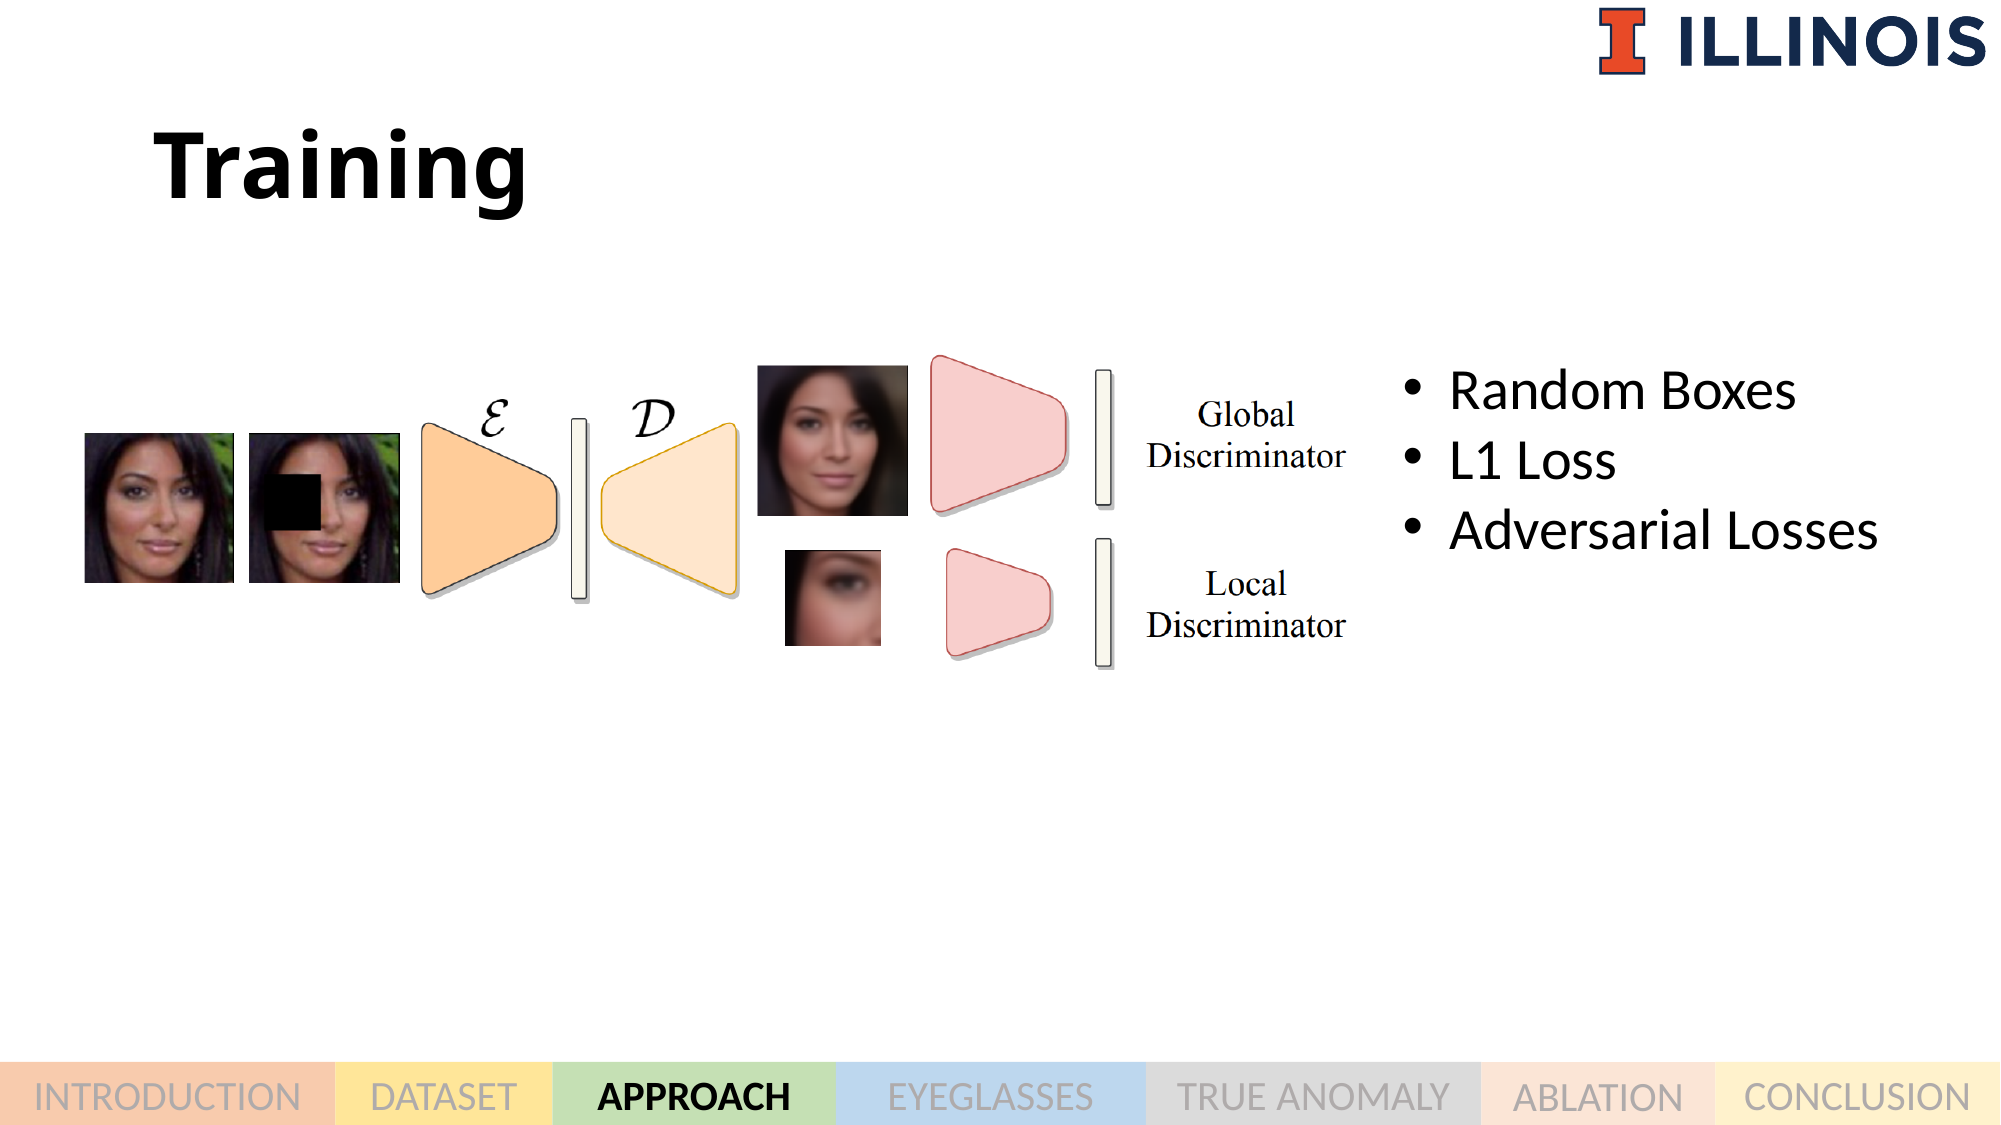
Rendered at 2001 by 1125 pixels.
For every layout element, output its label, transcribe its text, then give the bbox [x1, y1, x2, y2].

text_box DATASET [335, 1061, 552, 1125]
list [84, 351, 1348, 670]
text_box ABLATION [1481, 1062, 1715, 1125]
text_box CONCLUSION [1715, 1061, 2000, 1125]
text_box APPROACH [552, 1061, 835, 1125]
title Training [137, 59, 1863, 278]
picture [1599, 7, 1986, 75]
text_box Random Boxes L1 Loss Adversarial Losses [1388, 343, 1947, 569]
text_box TRUE ANOMALY [1145, 1061, 1482, 1125]
text_box EYEGLASSES [835, 1061, 1145, 1125]
text_box INTRODUCTION [0, 1061, 335, 1125]
